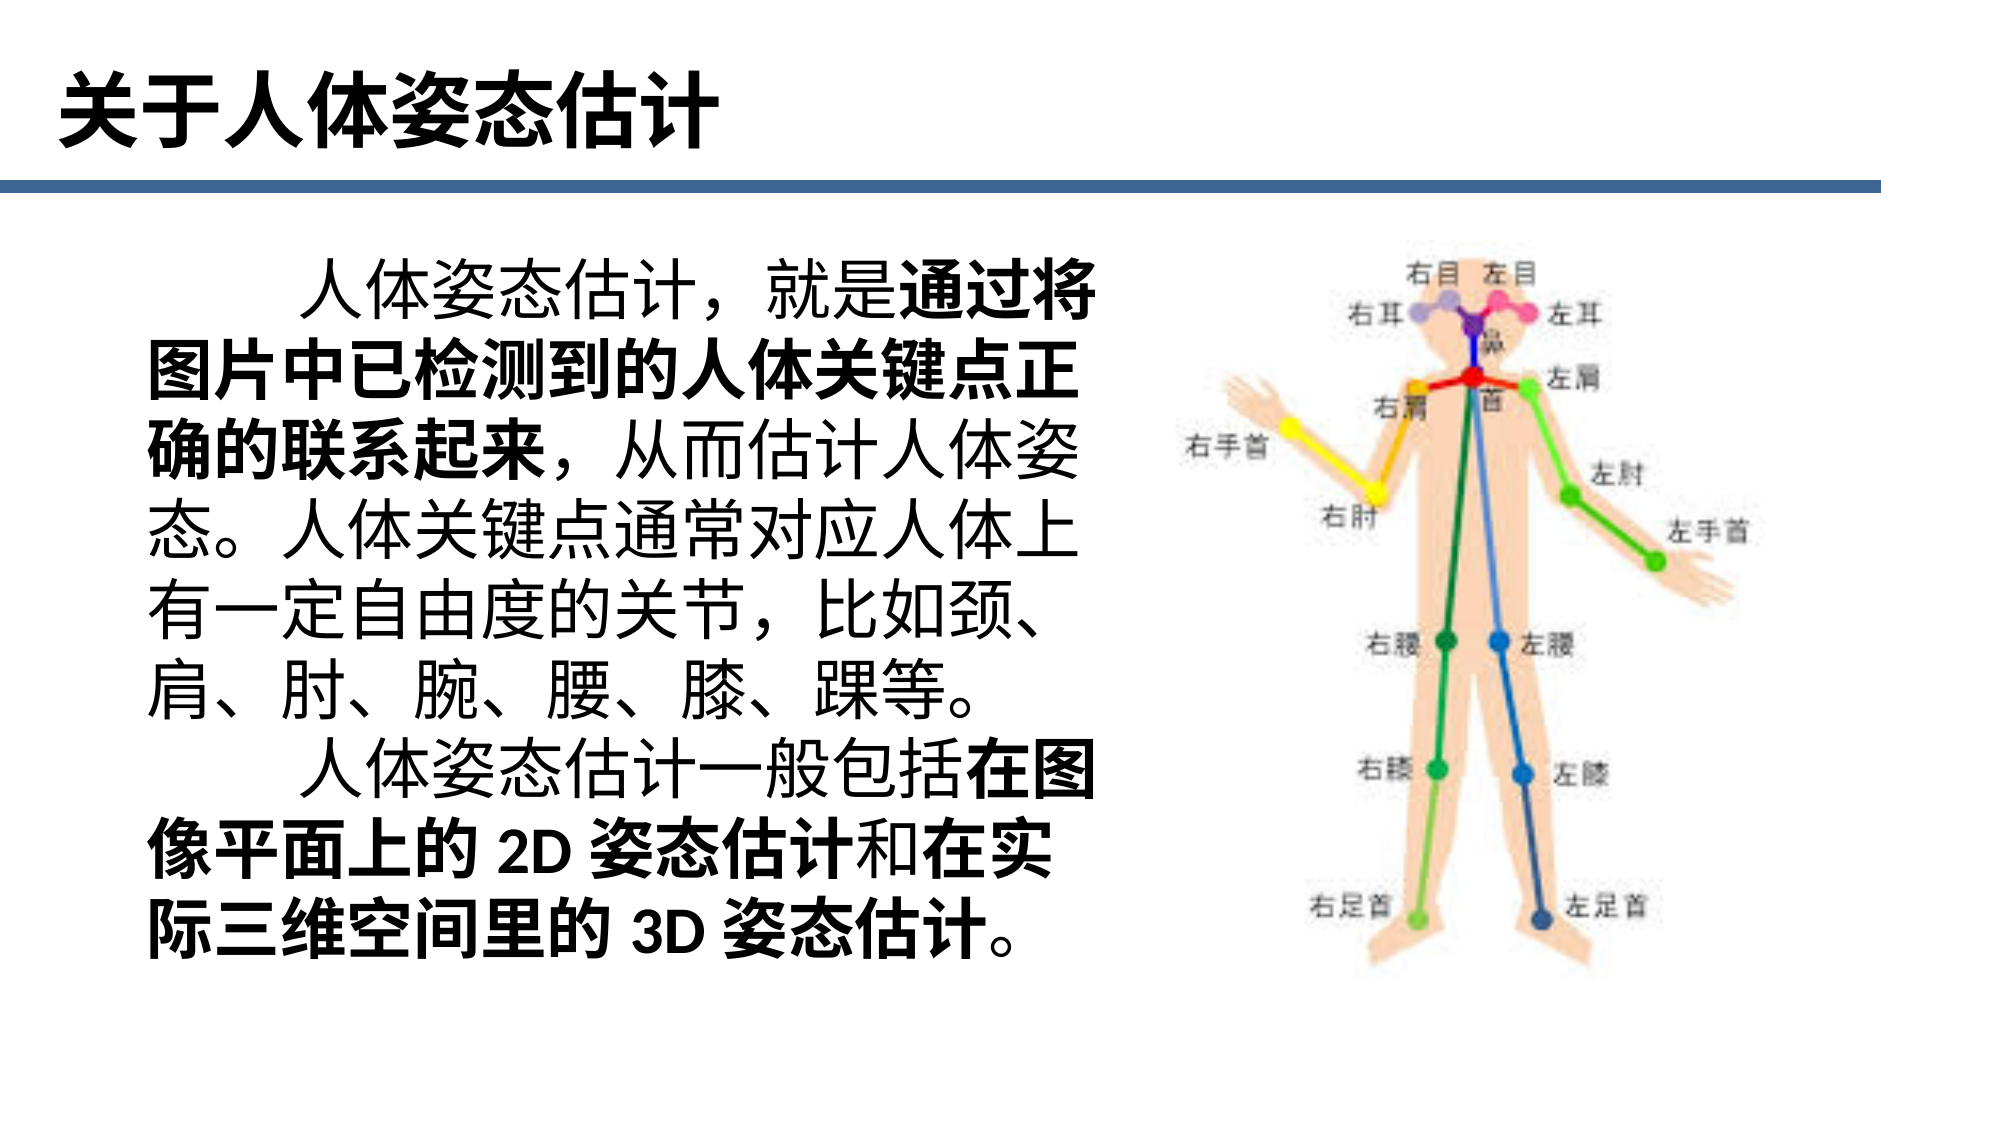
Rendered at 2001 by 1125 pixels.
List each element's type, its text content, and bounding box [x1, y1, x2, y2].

text_box 人体姿态估计，就是通过将图片中已检测到的人体关键点正确的联系起来，从而估计人体姿态。人体关键点通常对应人体上有一定自由度的关节，比如颈、肩、肘、腕、腰、膝、踝等。 人体姿态估计一般包括在图像平面上的2D姿态估计和在实际三维空间里的3D姿态估计。 [131, 240, 1127, 1020]
text_box 关于人体姿态估计 [41, 50, 1217, 166]
picture [1126, 240, 1824, 979]
